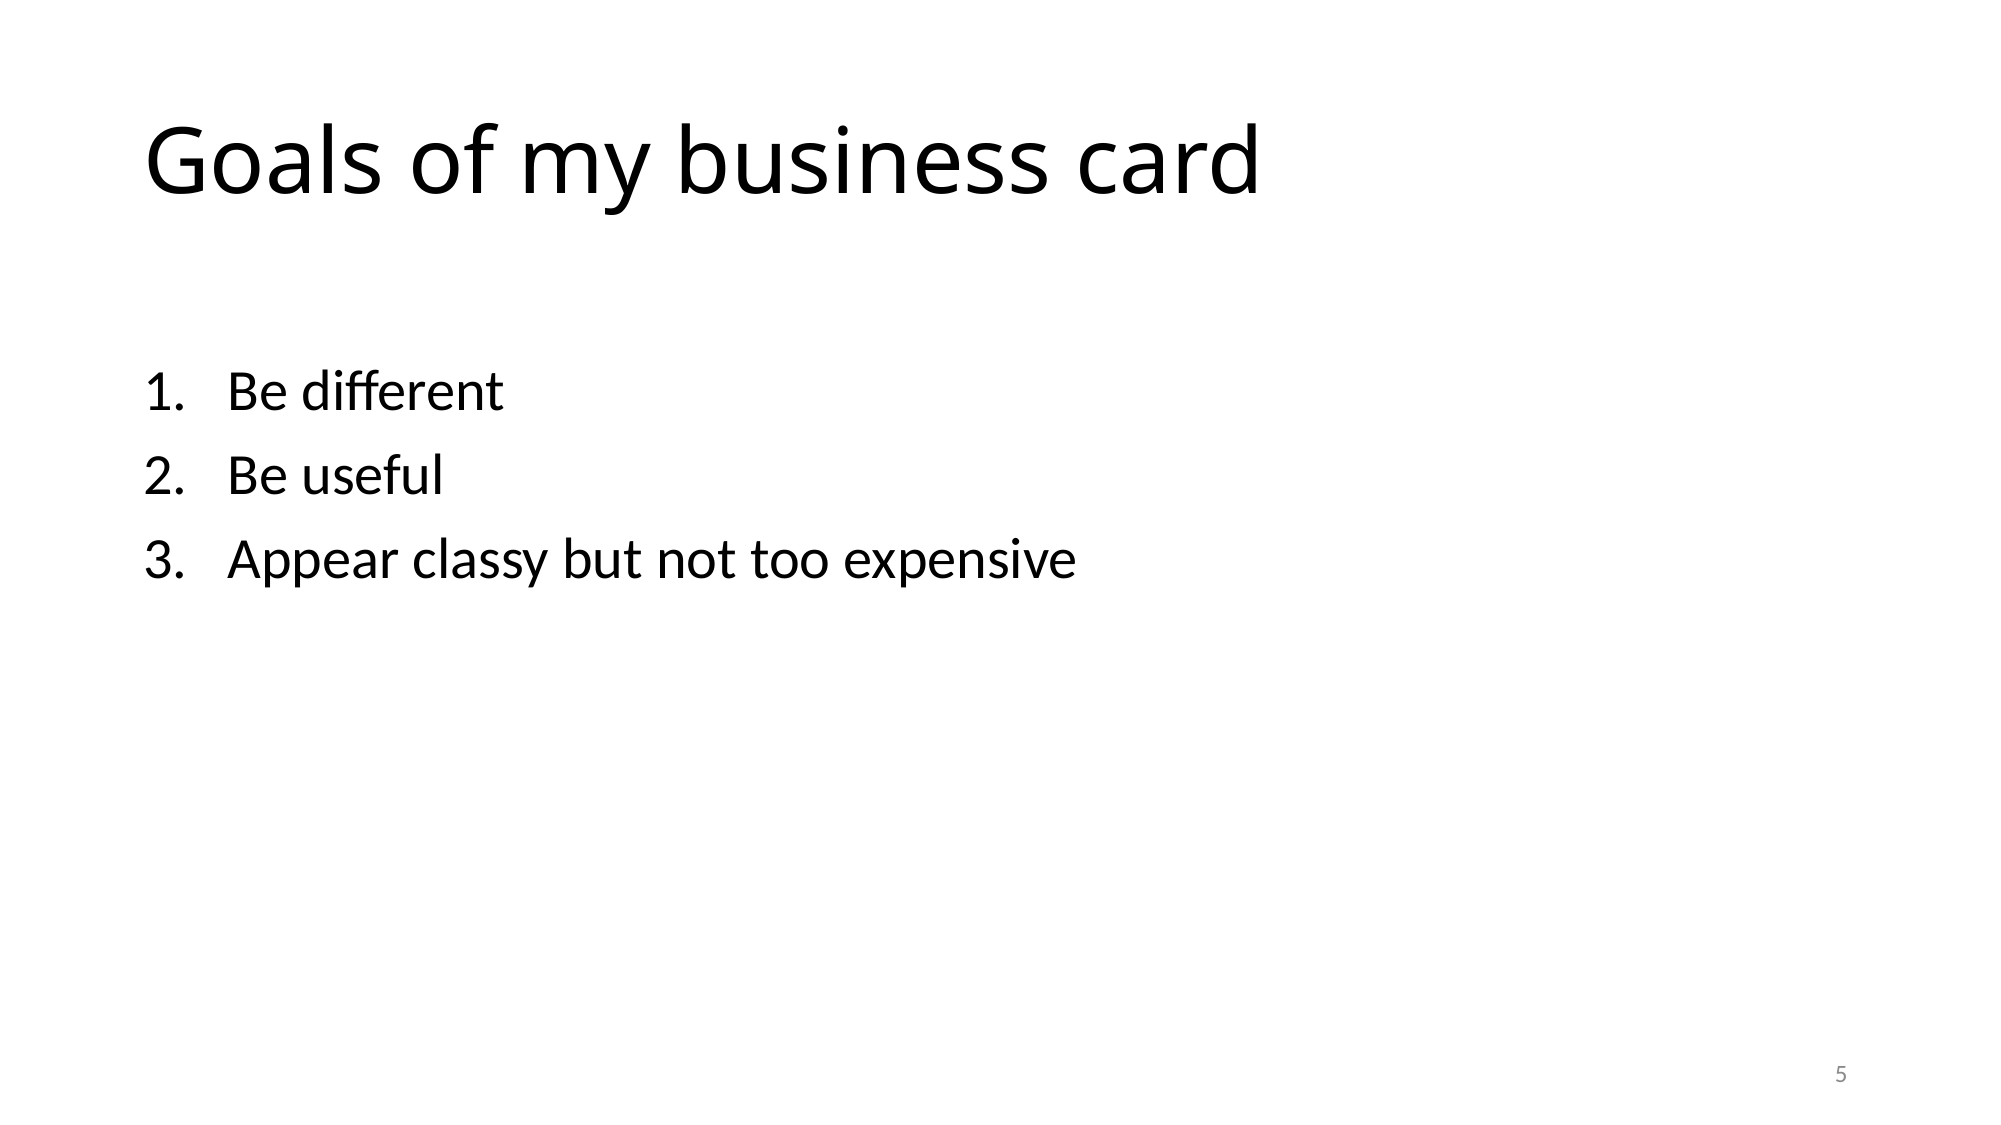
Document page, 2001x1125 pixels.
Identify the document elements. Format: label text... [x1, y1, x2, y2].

list Be different Be useful Appear classy but not too expensive [128, 352, 1474, 1067]
title Goals of my business card [128, 55, 1853, 273]
slide_number 5 [1412, 1042, 1863, 1103]
